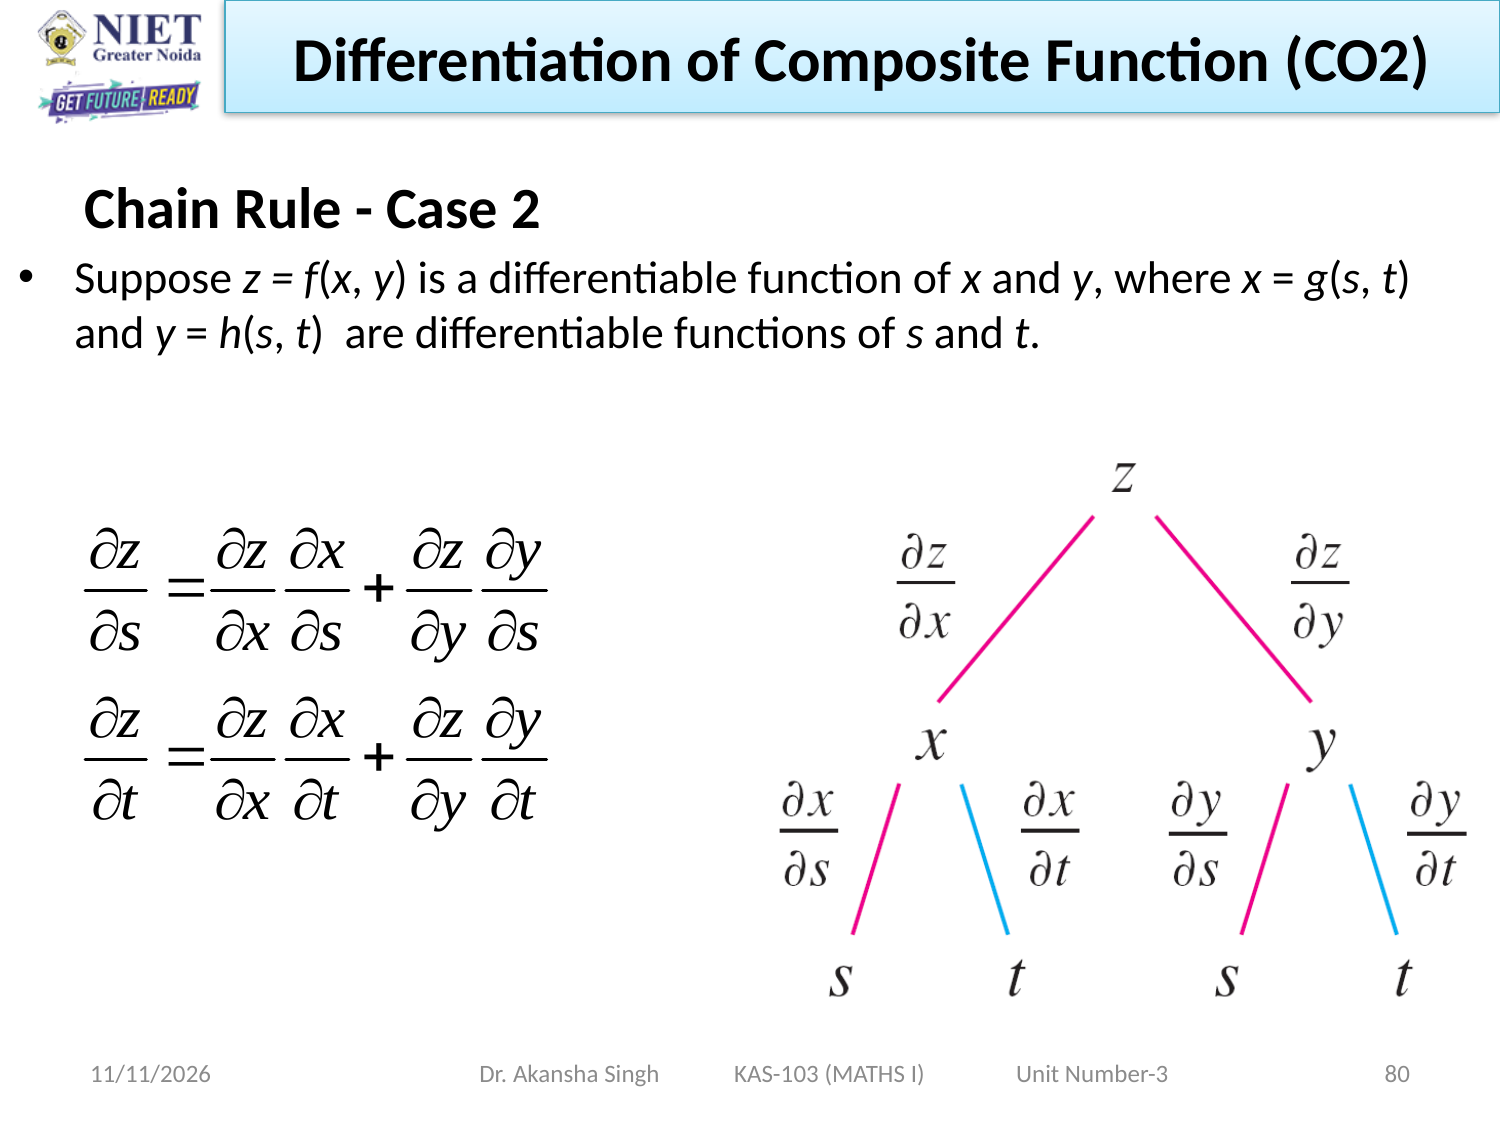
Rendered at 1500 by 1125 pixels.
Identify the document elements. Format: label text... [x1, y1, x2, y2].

text_box Suppose z = f(x, y) is a differentiable function of x and y, where x = g(s, t) and y = h(s, t) are differentiable functions of s and t. [3, 240, 1452, 366]
picture [754, 449, 1481, 1019]
text_box Differentiation of Composite Function (CO2) [238, 0, 1500, 113]
footer Dr. Akansha Singh KAS-103 (MATHS I) Unit Number-3 [412, 1042, 1238, 1103]
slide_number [75, 1042, 412, 1103]
text_box Chain Rule - Case 2 [70, 162, 570, 248]
picture [0, 0, 238, 135]
slide_number 80 [1238, 1042, 1425, 1103]
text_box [74, 512, 662, 844]
